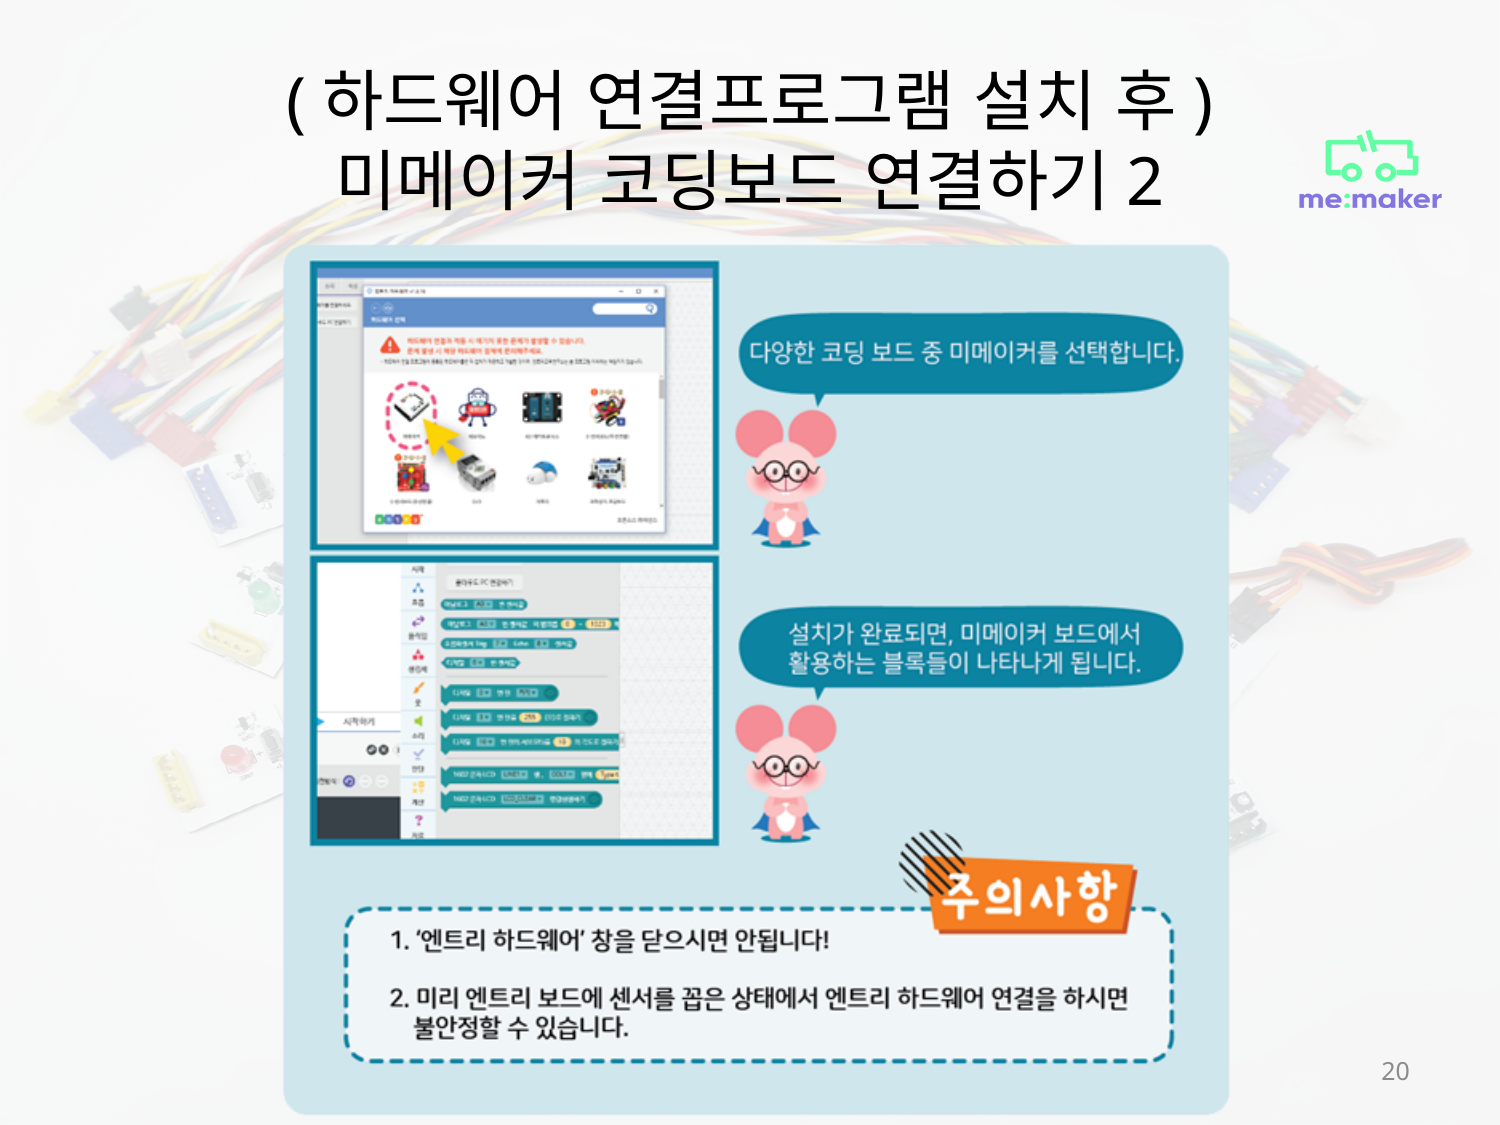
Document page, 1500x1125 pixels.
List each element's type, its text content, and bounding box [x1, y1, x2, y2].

slide_number 20 [1239, 1042, 1425, 1103]
picture [0, 0, 1500, 1125]
title (하드웨어 연결프로그램 설치 후) 미메이커 코딩보드 연결하기2 [75, 45, 1425, 233]
